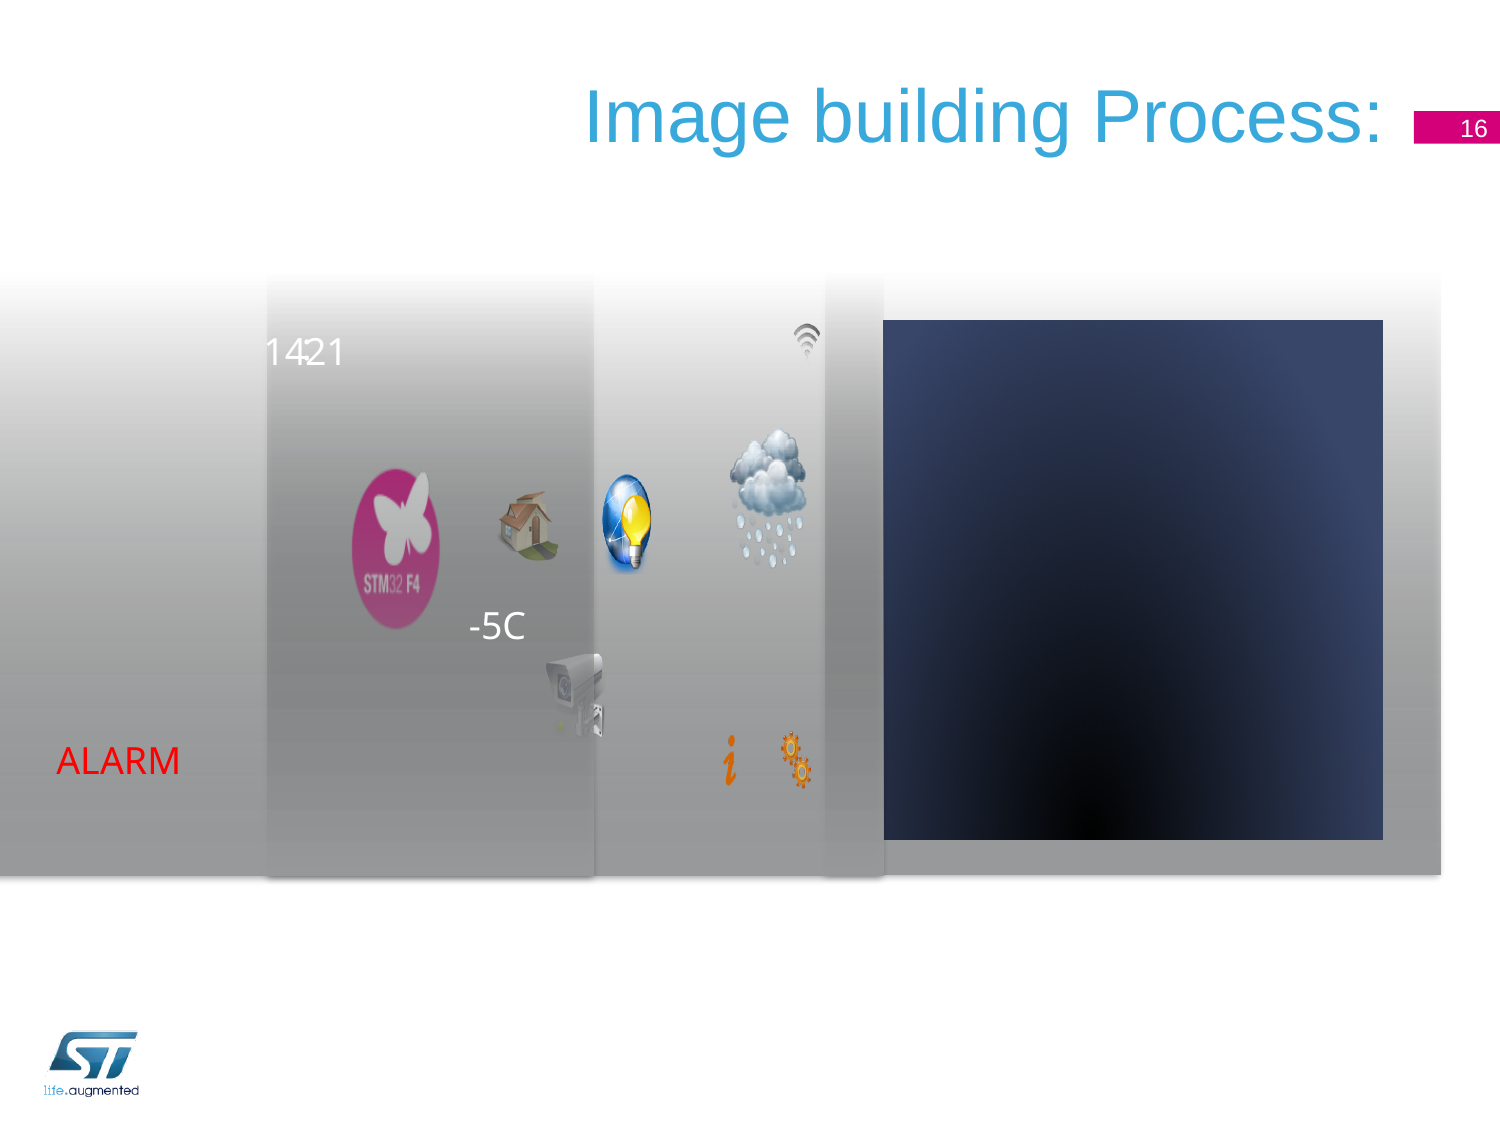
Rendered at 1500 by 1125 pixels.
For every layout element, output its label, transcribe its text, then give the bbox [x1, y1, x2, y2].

title Image building Process: [74, 18, 1400, 207]
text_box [882, 271, 1441, 875]
picture [36, 1022, 147, 1103]
slide_number 16 [1413, 111, 1500, 144]
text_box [595, 273, 884, 877]
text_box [885, 278, 1161, 882]
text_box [0, 273, 594, 877]
